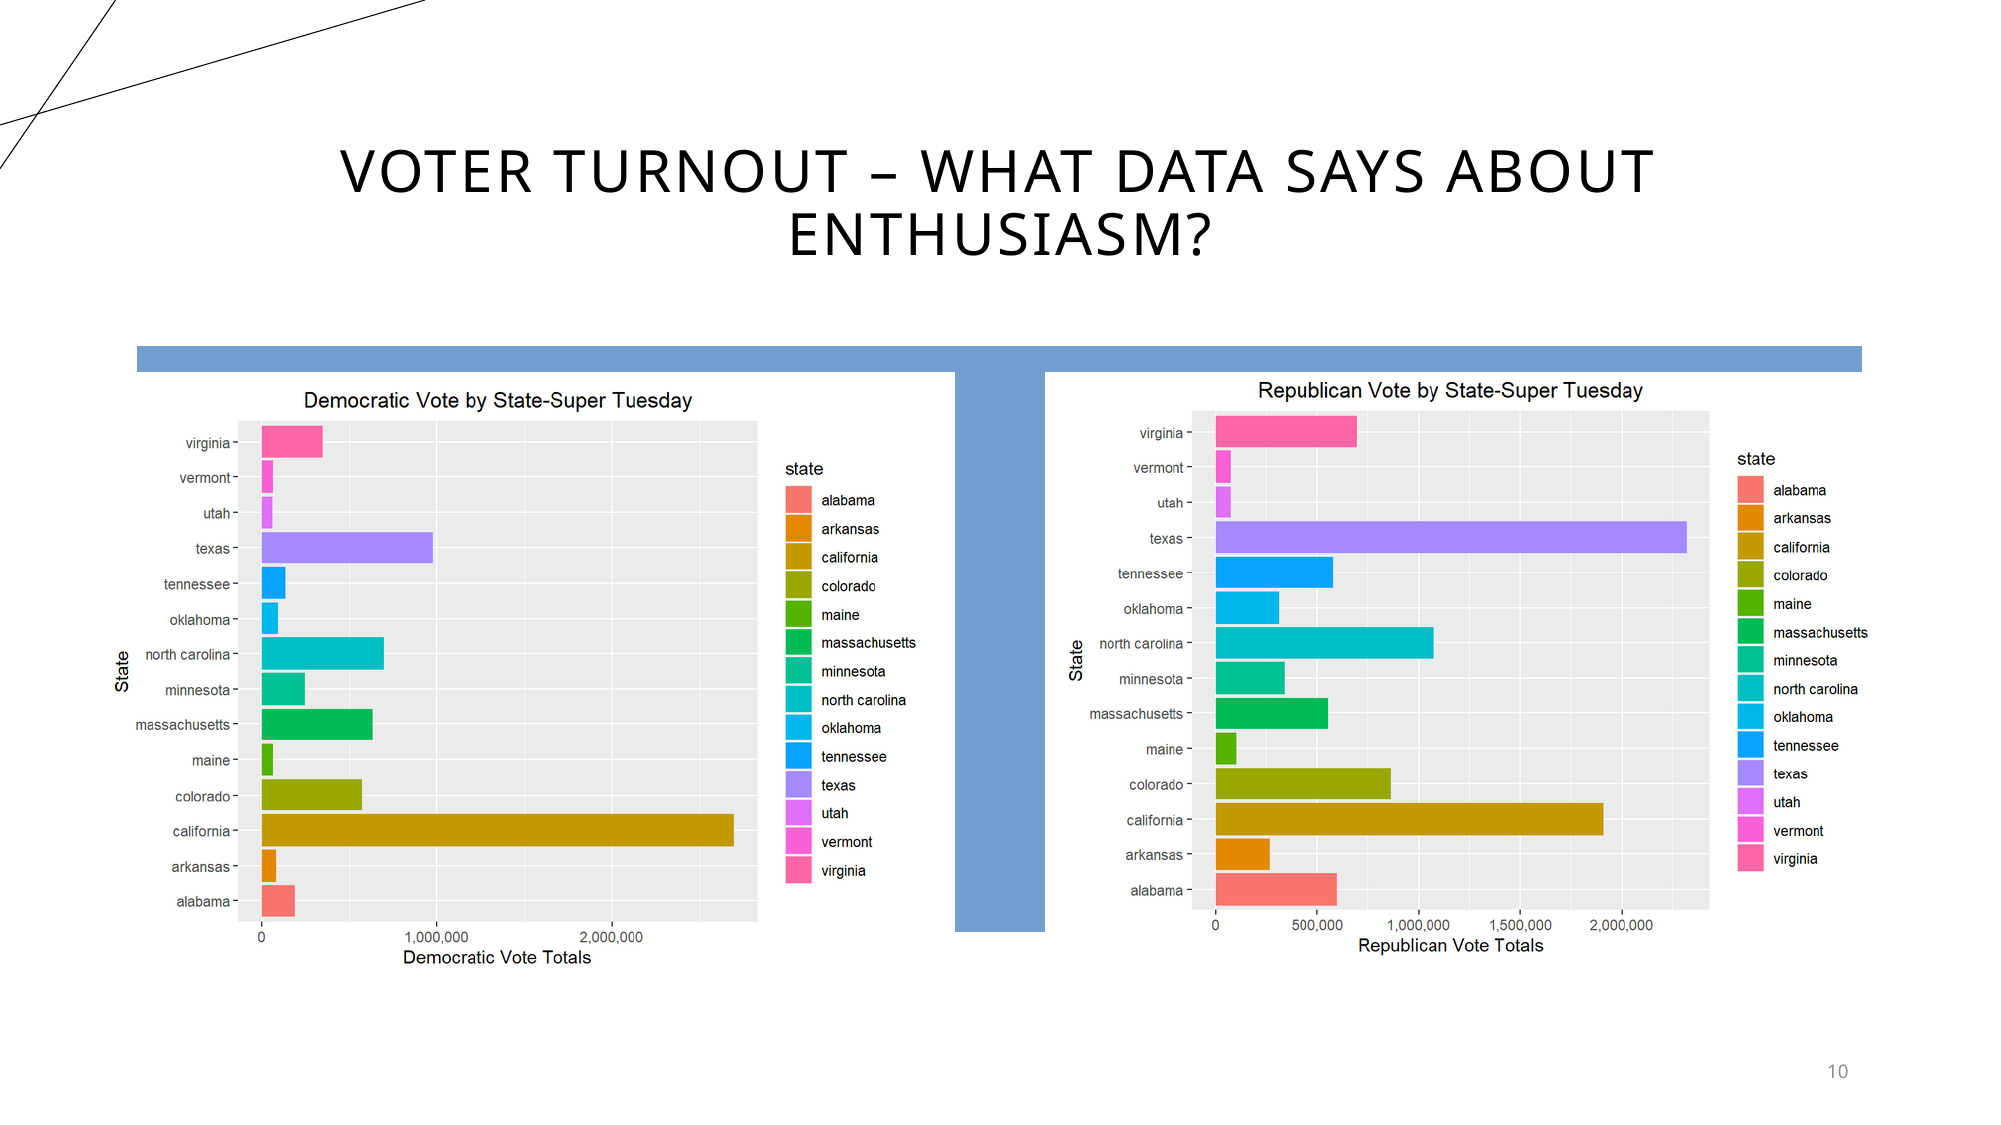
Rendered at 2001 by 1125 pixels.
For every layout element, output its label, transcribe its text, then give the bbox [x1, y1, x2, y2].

picture [72, 372, 955, 973]
picture [1045, 372, 1882, 973]
title Voter Turnout – What data says about enthusiasm? [137, 57, 1863, 276]
slide_number 10 [1701, 1042, 1864, 1103]
